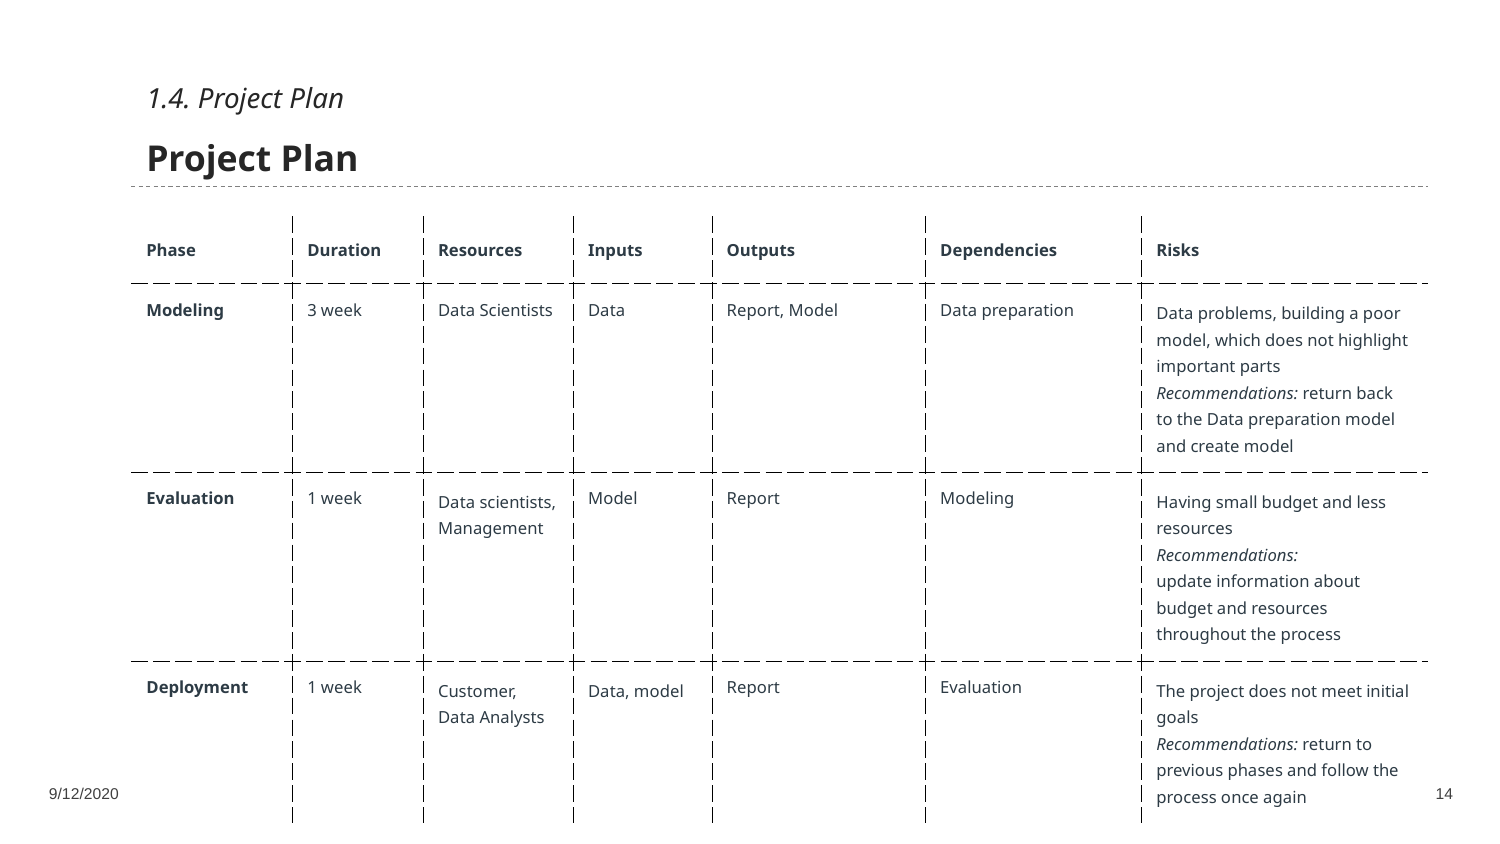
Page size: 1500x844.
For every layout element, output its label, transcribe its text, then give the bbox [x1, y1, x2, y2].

table_header Dependencies [925, 216, 1141, 283]
table_cell Deployment [131, 661, 292, 823]
table_cell Having small budget and less resources Recommendations: update information about budget and resources throughout the process [1141, 472, 1428, 661]
table_header Phase [131, 216, 292, 283]
table_cell 3 week [292, 283, 423, 472]
table_header Risks [1141, 216, 1428, 283]
table_cell Data, model [573, 661, 712, 823]
table_header Resources [423, 216, 573, 283]
table_cell Data scientists, Management [423, 472, 573, 661]
text_box 1.4. Project Plan Project Plan [131, 56, 1429, 185]
table_header Inputs [573, 216, 712, 283]
table_cell Data Scientists [423, 283, 573, 472]
slide_number 14 [1428, 776, 1469, 810]
table_cell Model [573, 472, 712, 661]
table_cell Data problems, building a poor model, which does not highlight important parts Recommendations: return back to the Data preparation model and create model [1141, 283, 1428, 472]
table_cell Modeling [131, 283, 292, 472]
table_header Outputs [712, 216, 925, 283]
table_cell Report [712, 661, 925, 823]
table_cell 1 week [292, 661, 423, 823]
table_cell 1 week [292, 472, 423, 661]
table_cell Data [573, 283, 712, 472]
table_cell The project does not meet initial goals Recommendations: return to previous phases and follow the process once again [1141, 661, 1428, 823]
table_cell Data preparation [925, 283, 1141, 472]
table_cell Report [712, 472, 925, 661]
table_cell Evaluation [925, 661, 1141, 823]
table_cell Customer, Data Analysts [423, 661, 573, 823]
table_cell Modeling [925, 472, 1141, 661]
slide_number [33, 776, 131, 810]
table_cell Evaluation [131, 472, 292, 661]
table_cell Report, Model [712, 283, 925, 472]
table_header Duration [292, 216, 423, 283]
